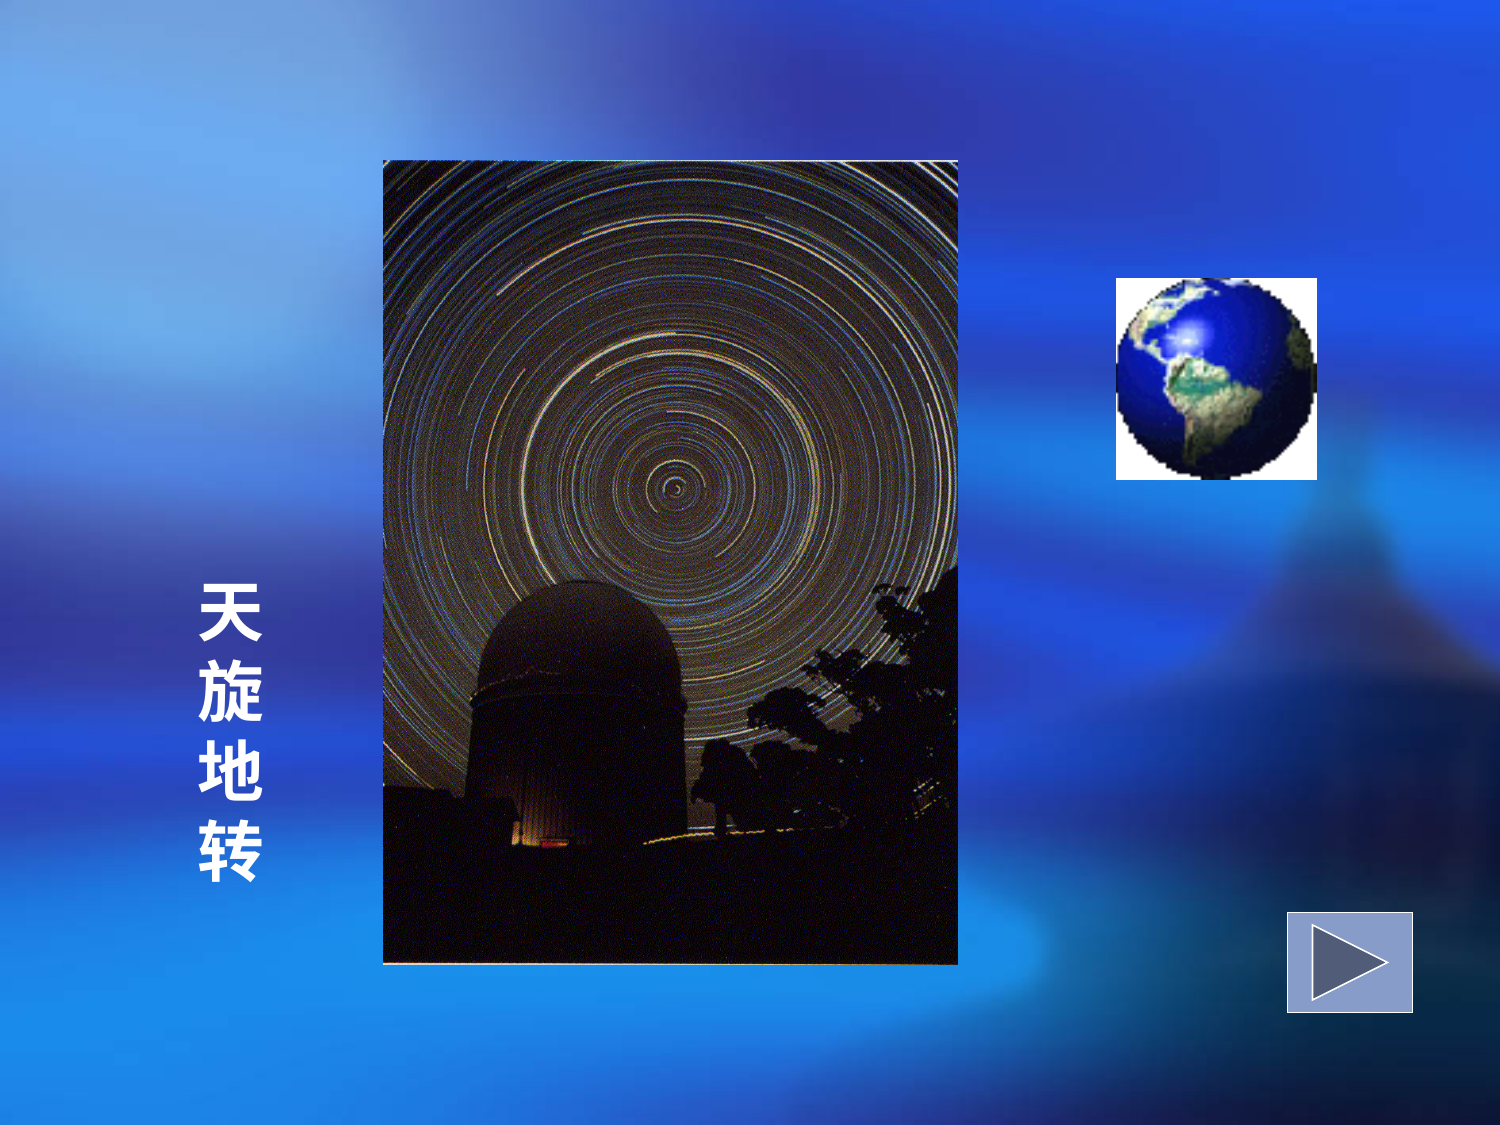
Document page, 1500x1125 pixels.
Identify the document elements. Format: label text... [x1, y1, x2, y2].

text_box [1287, 912, 1413, 1013]
text_box 天旋地转 [183, 562, 258, 897]
picture [0, 0, 1500, 1125]
